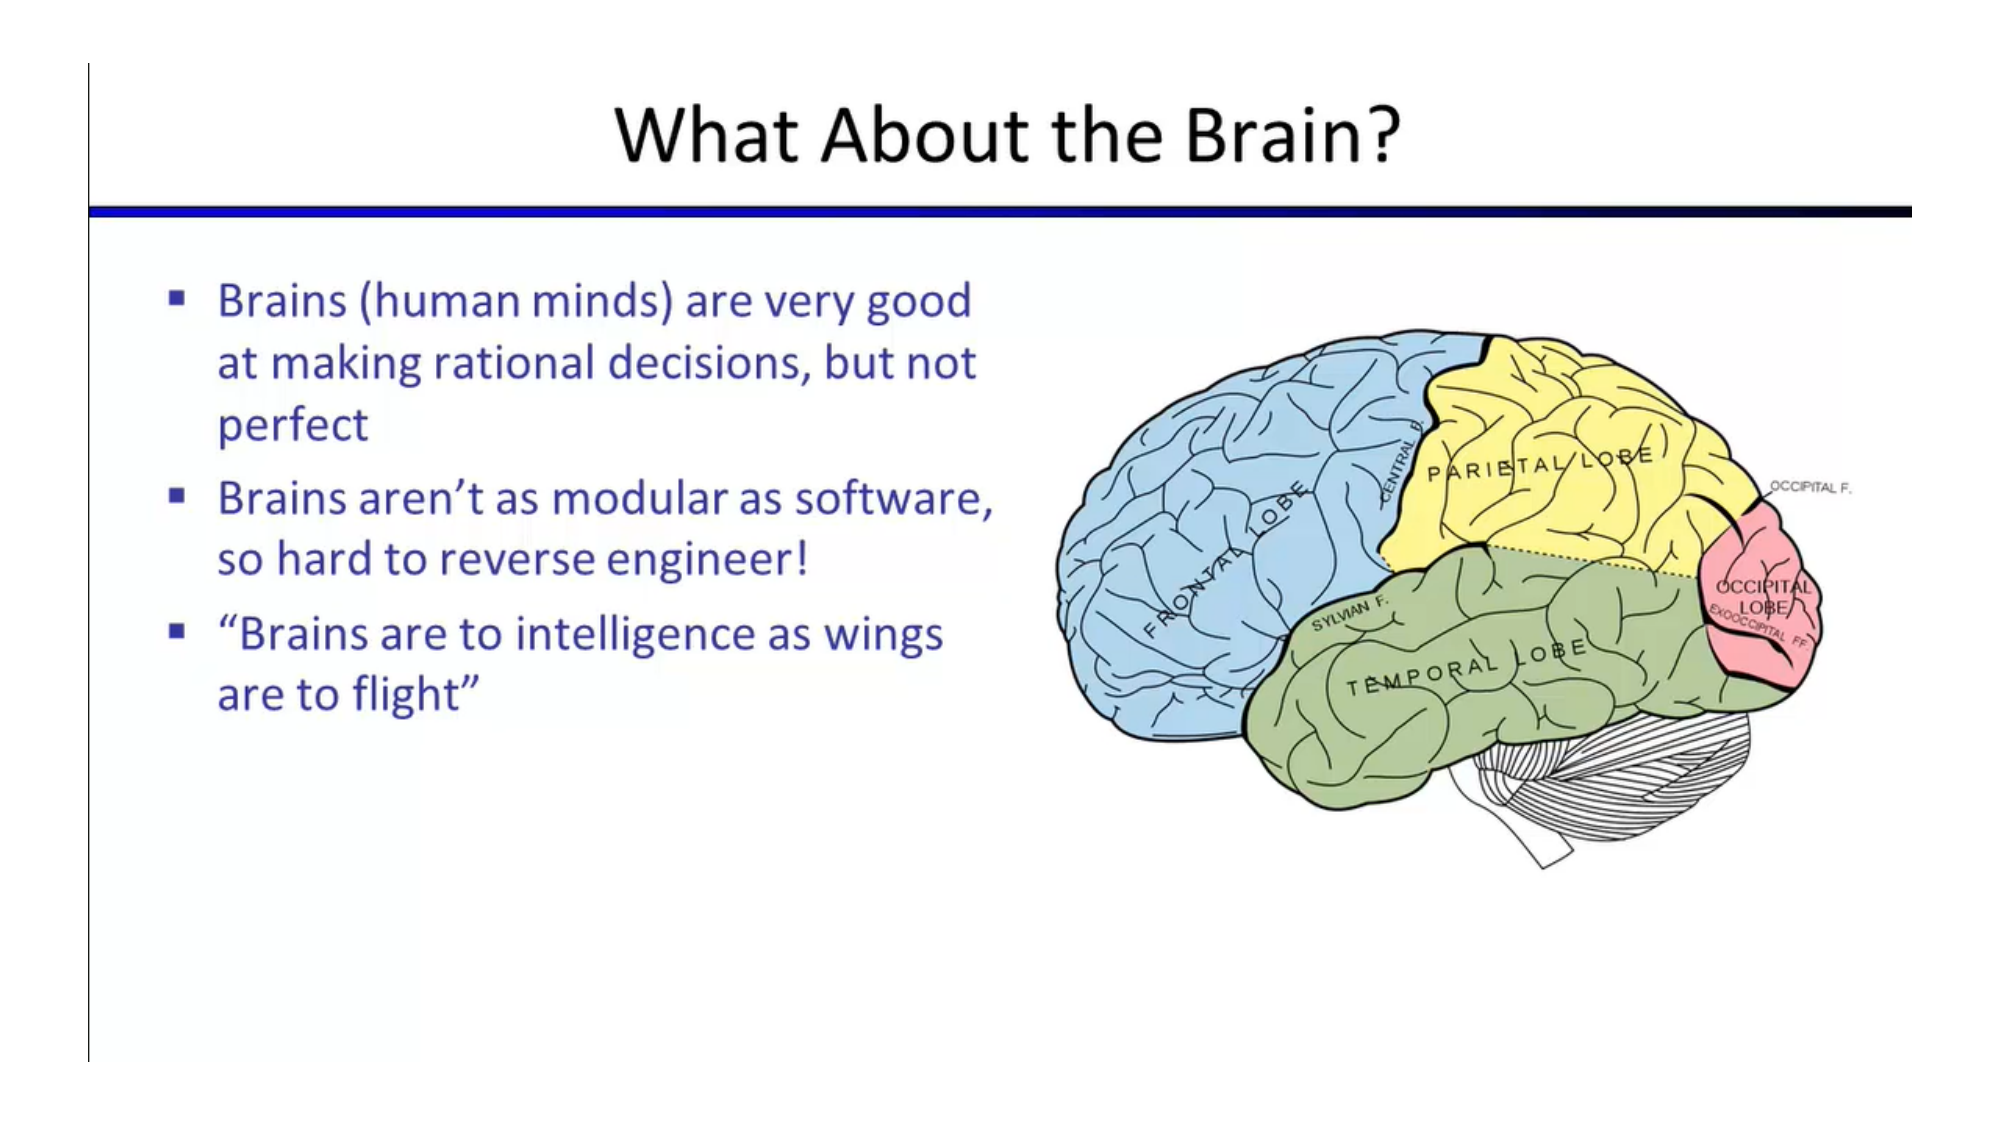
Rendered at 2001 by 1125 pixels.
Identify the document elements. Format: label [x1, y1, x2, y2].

picture [88, 63, 1912, 1062]
